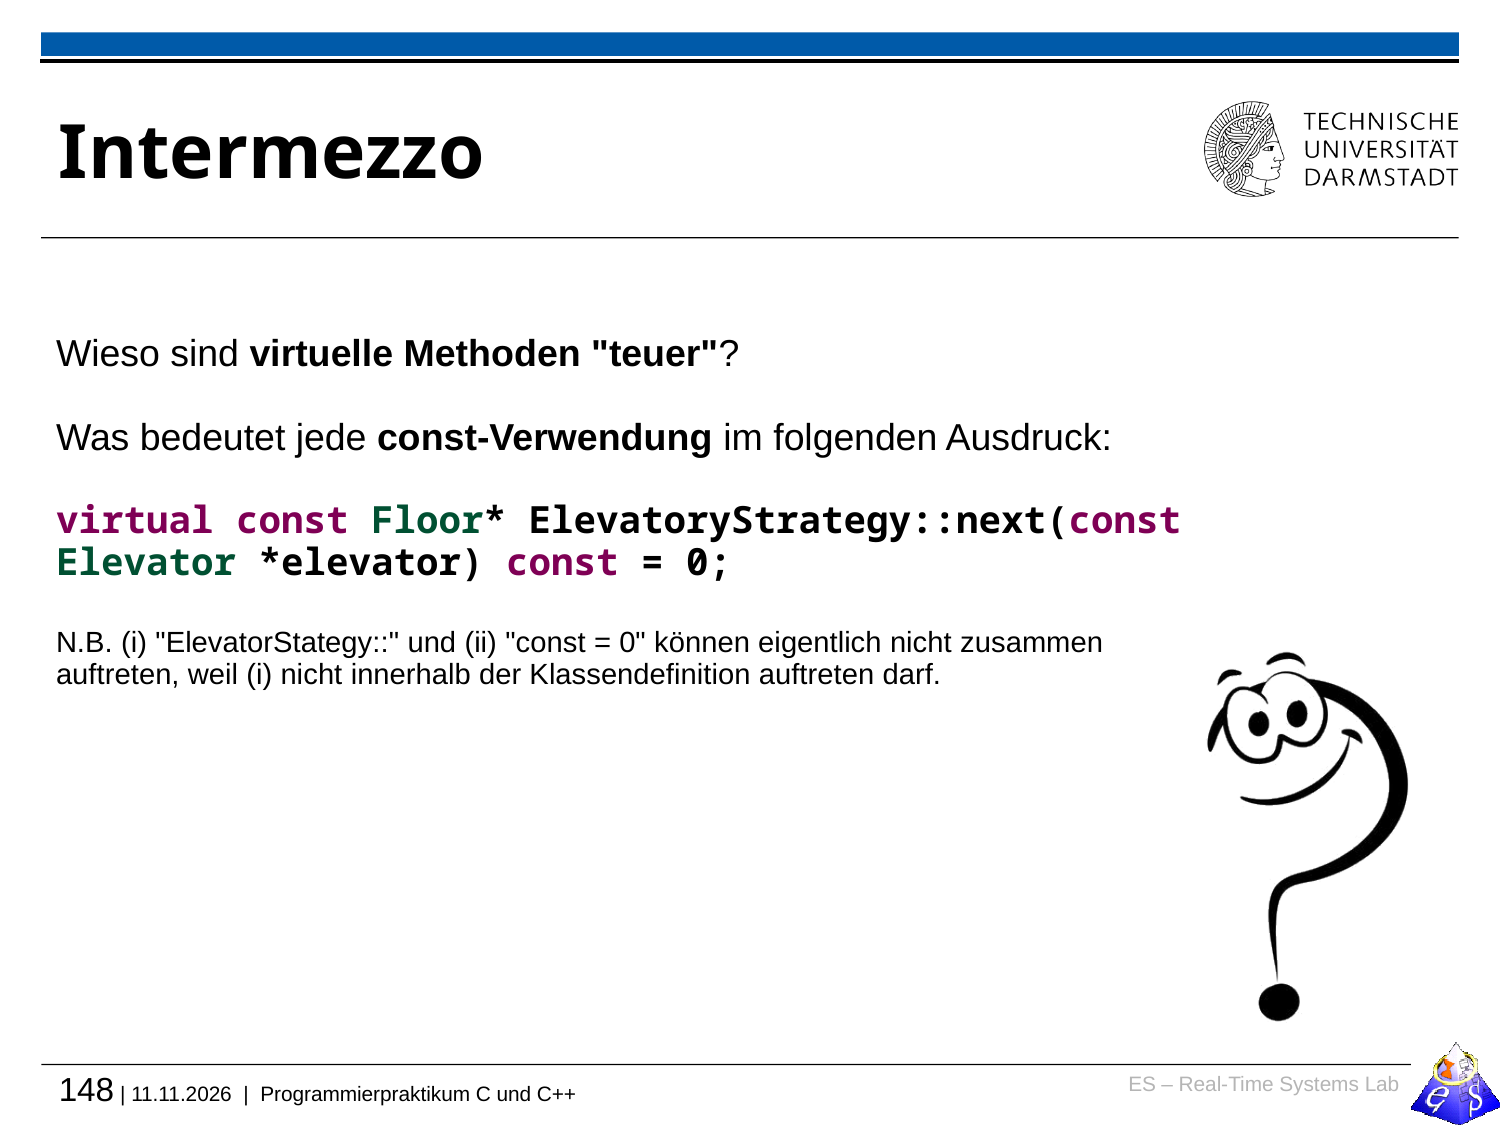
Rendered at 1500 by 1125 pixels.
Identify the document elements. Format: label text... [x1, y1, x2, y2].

title Intermezzo [58, 80, 1187, 218]
picture [1104, 645, 1483, 1024]
picture [1187, 84, 1483, 214]
text_box Wieso sind virtuelle Methoden "teuer"? Was bedeutet jede const-Verwendung im folgenden Ausdruck: virtual const Floor* ElevatoryStrategy::next(const Elevator *elevator) const = 0; N.B. (i) "ElevatorStategy::" und (ii) "const = 0" können eigentlich nicht zusammen auftreten, weil (i) nicht innerhalb der Klassendefinition auftreten darf. [41, 325, 1199, 741]
picture [1411, 1041, 1500, 1125]
